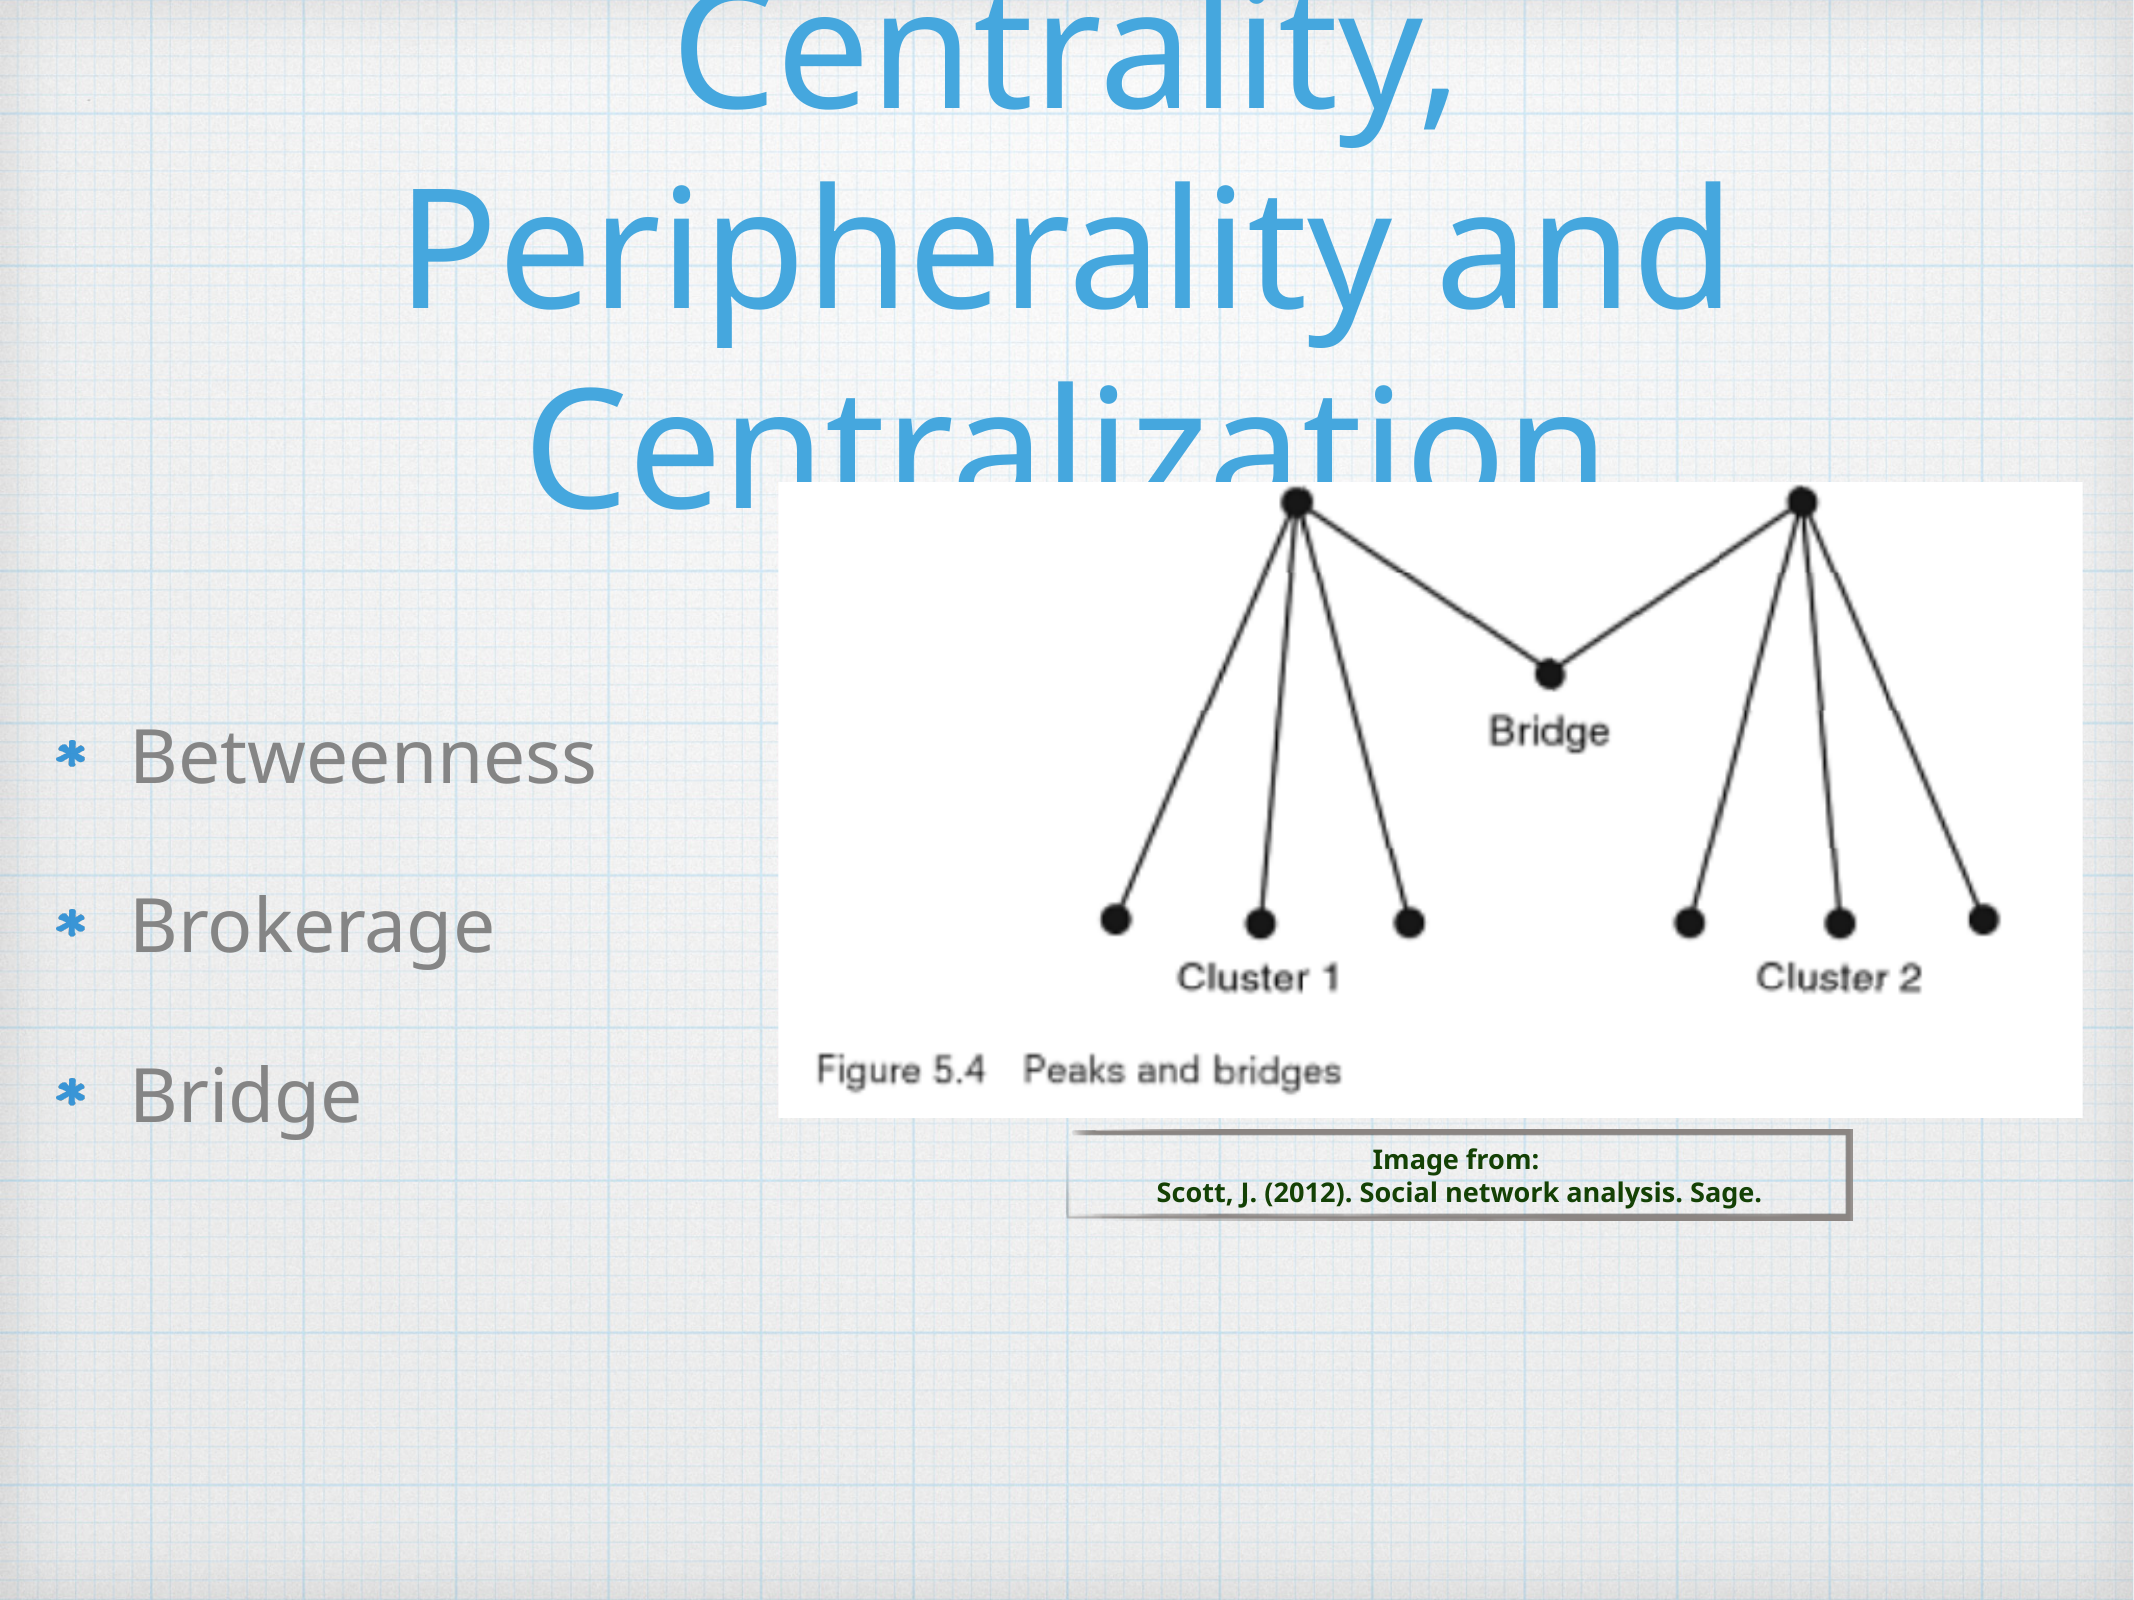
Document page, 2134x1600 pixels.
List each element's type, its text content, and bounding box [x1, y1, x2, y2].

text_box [1065, 1128, 1854, 1221]
title Centrality, Peripherality and Centralization [207, 41, 1926, 443]
list Betweenness Brokerage Bridge [47, 453, 693, 1393]
picture [0, 0, 2134, 1600]
